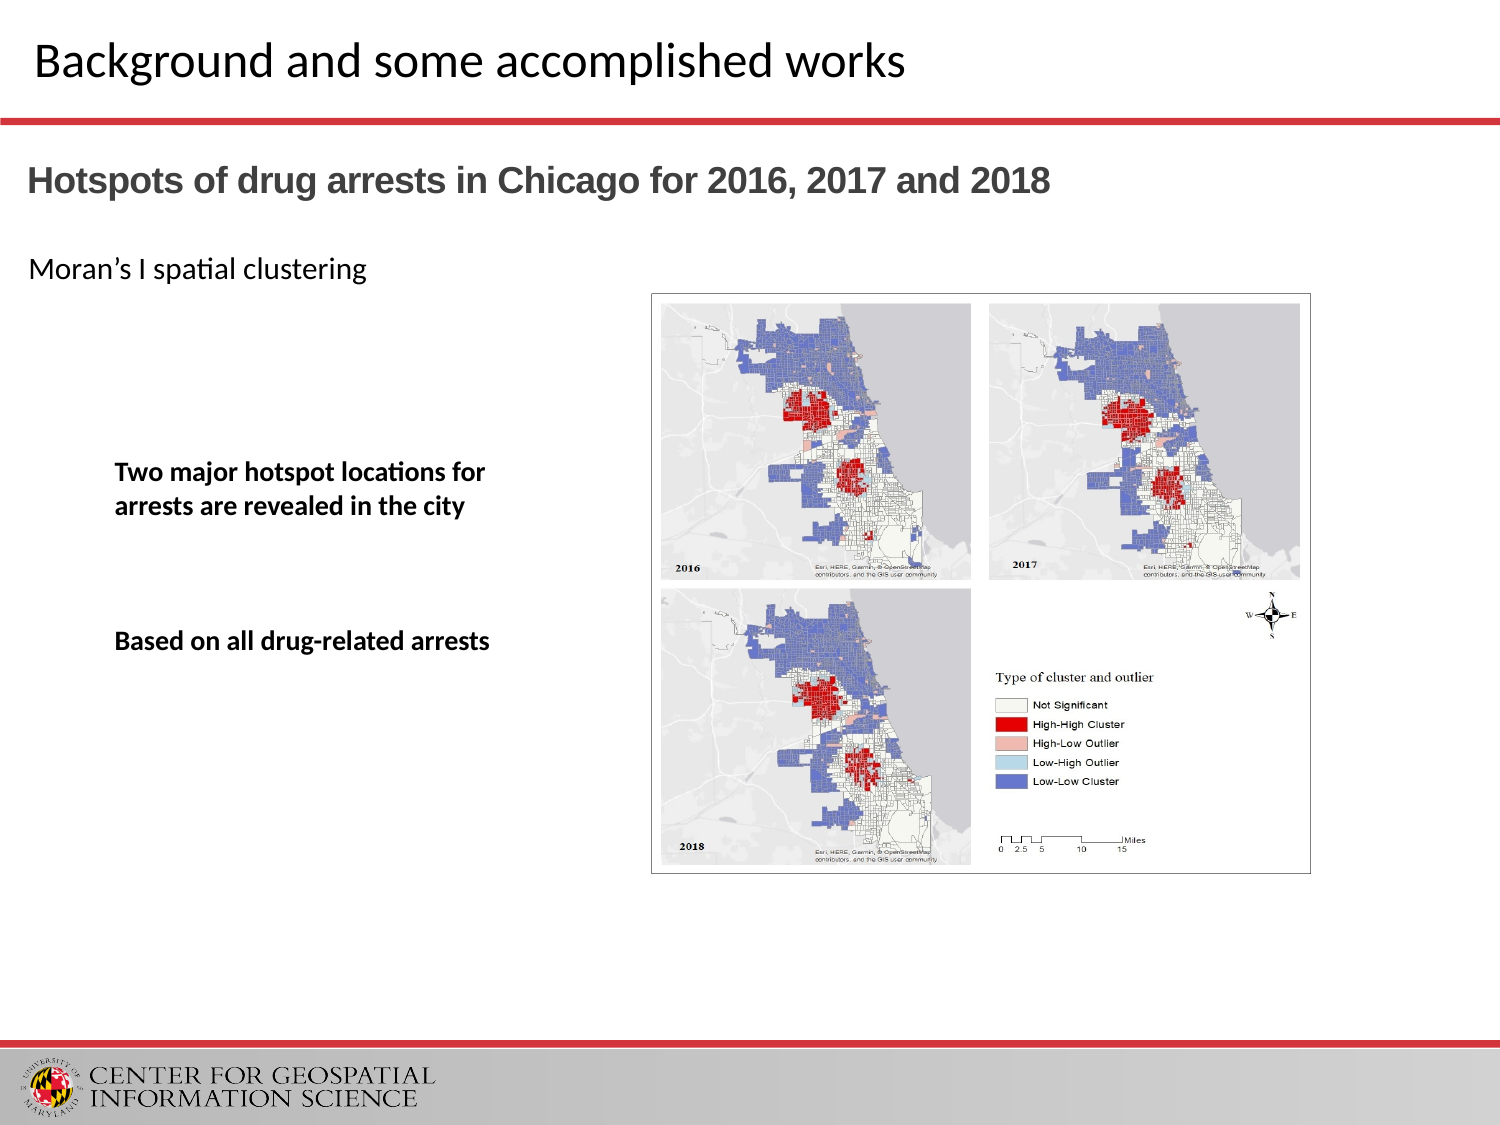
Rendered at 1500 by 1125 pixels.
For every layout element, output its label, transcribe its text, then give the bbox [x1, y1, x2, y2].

text_box Two major hotspot locations for arrests are revealed in the city Based on all drug-related arrests [99, 378, 543, 731]
picture [20, 1058, 436, 1117]
picture [649, 289, 1315, 876]
text_box Background and some accomplished works [19, 19, 1100, 95]
text_box Moran’s I spatial clustering [13, 240, 383, 293]
title Hotspots of drug arrests in Chicago for 2016, 2017 and 2018 [11, 149, 1440, 209]
